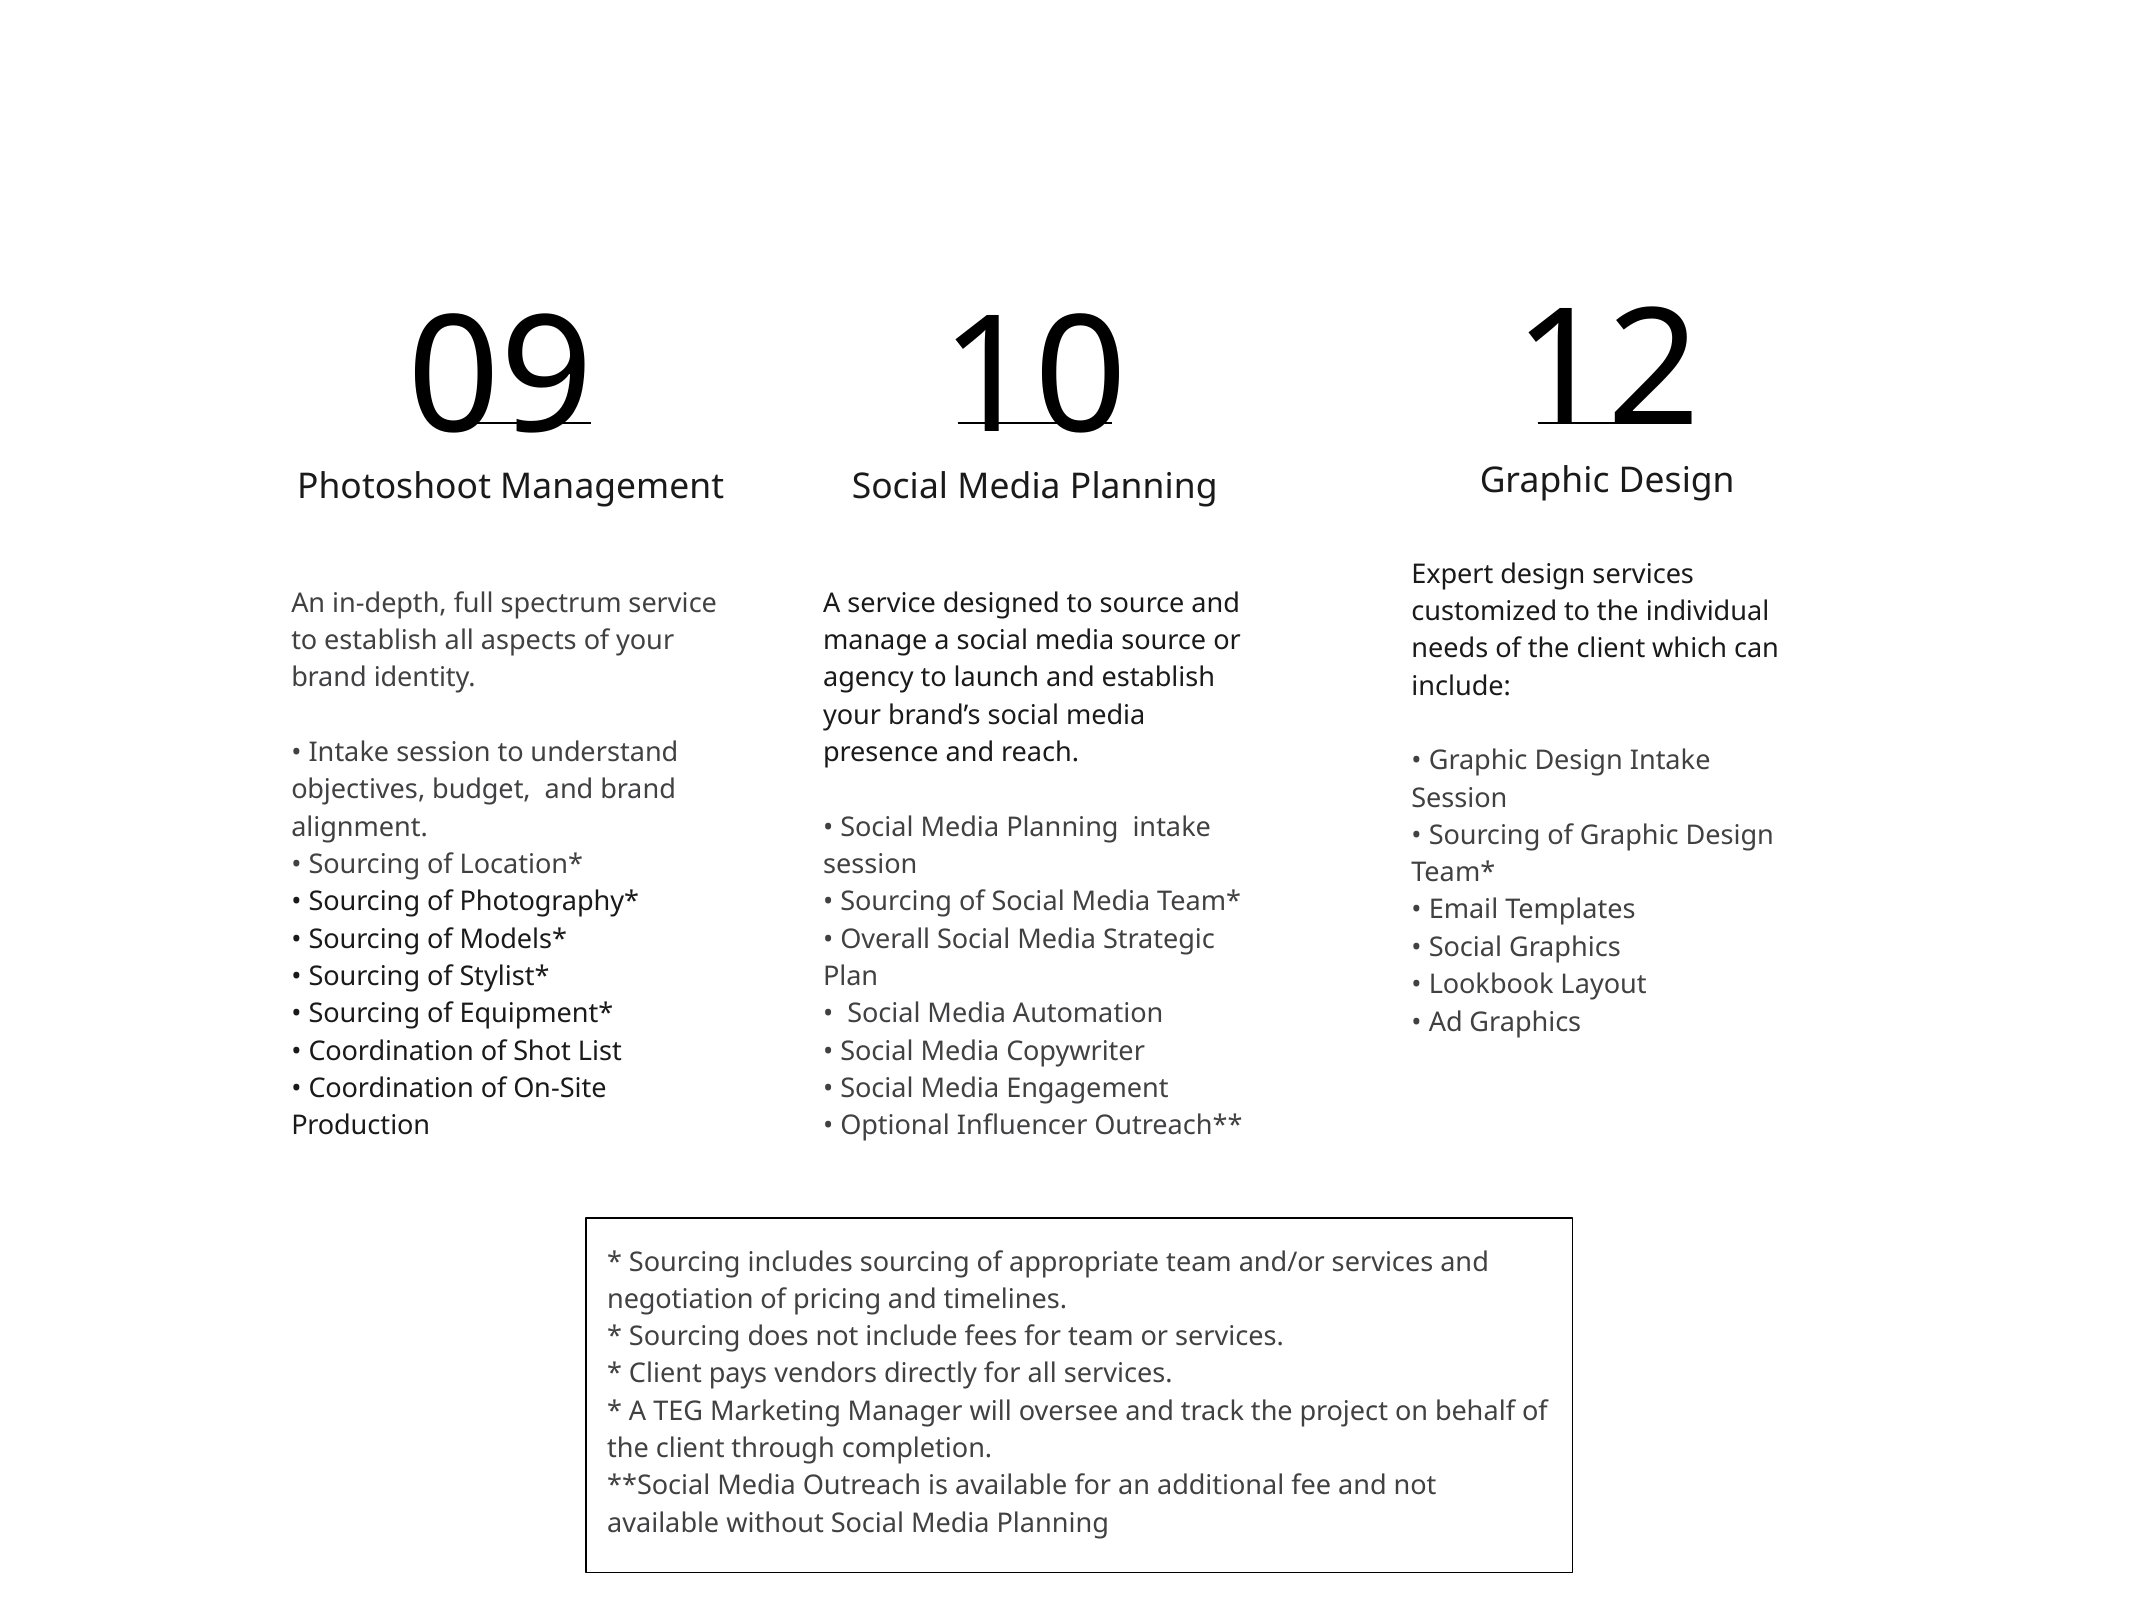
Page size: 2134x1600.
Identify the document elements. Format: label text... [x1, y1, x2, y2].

text_box 09 [367, 198, 635, 404]
text_box Graphic Design Expert design services customized to the individual needs of the client which can include: • Graphic Design Intake Session • Sourcing of Graphic Design Team* • Email Templates • Social Graphics • Lookbook Layout • Ad Graphics [1396, 435, 1819, 1103]
text_box 12 [1486, 198, 1728, 391]
text_box Photoshoot Management An in-depth, full spectrum service to establish all aspects of your brand identity. • Intake session to understand objectives, budget, and brand alignment. • Sourcing of Location* • Sourcing of Photography* • Sourcing of Models* • Sourcing of Stylist* • Sourcing of Equipment* • Coordination of Shot List • Coordination of On-Site Production [269, 435, 752, 1206]
text_box Social Media Planning A service designed to source and manage a social media source or agency to launch and establish your brand’s social media presence and reach. • Social Media Planning intake session • Sourcing of Social Media Team* • Overall Social Media Strategic Plan • Social Media Automation • Social Media Copywriter • Social Media Engagement • Optional Influencer Outreach** [801, 435, 1268, 1191]
text_box 10 [901, 198, 1169, 404]
text_box * Sourcing includes sourcing of appropriate team and/or services and negotiation of pricing and timelines. * Sourcing does not include fees for team or services. * Client pays vendors directly for all services. * A TEG Marketing Manager will oversee and track the project on behalf of the client through completion. **Social Media Outreach is available for an additional fee and not available without Social Media Planning [585, 1217, 1573, 1573]
